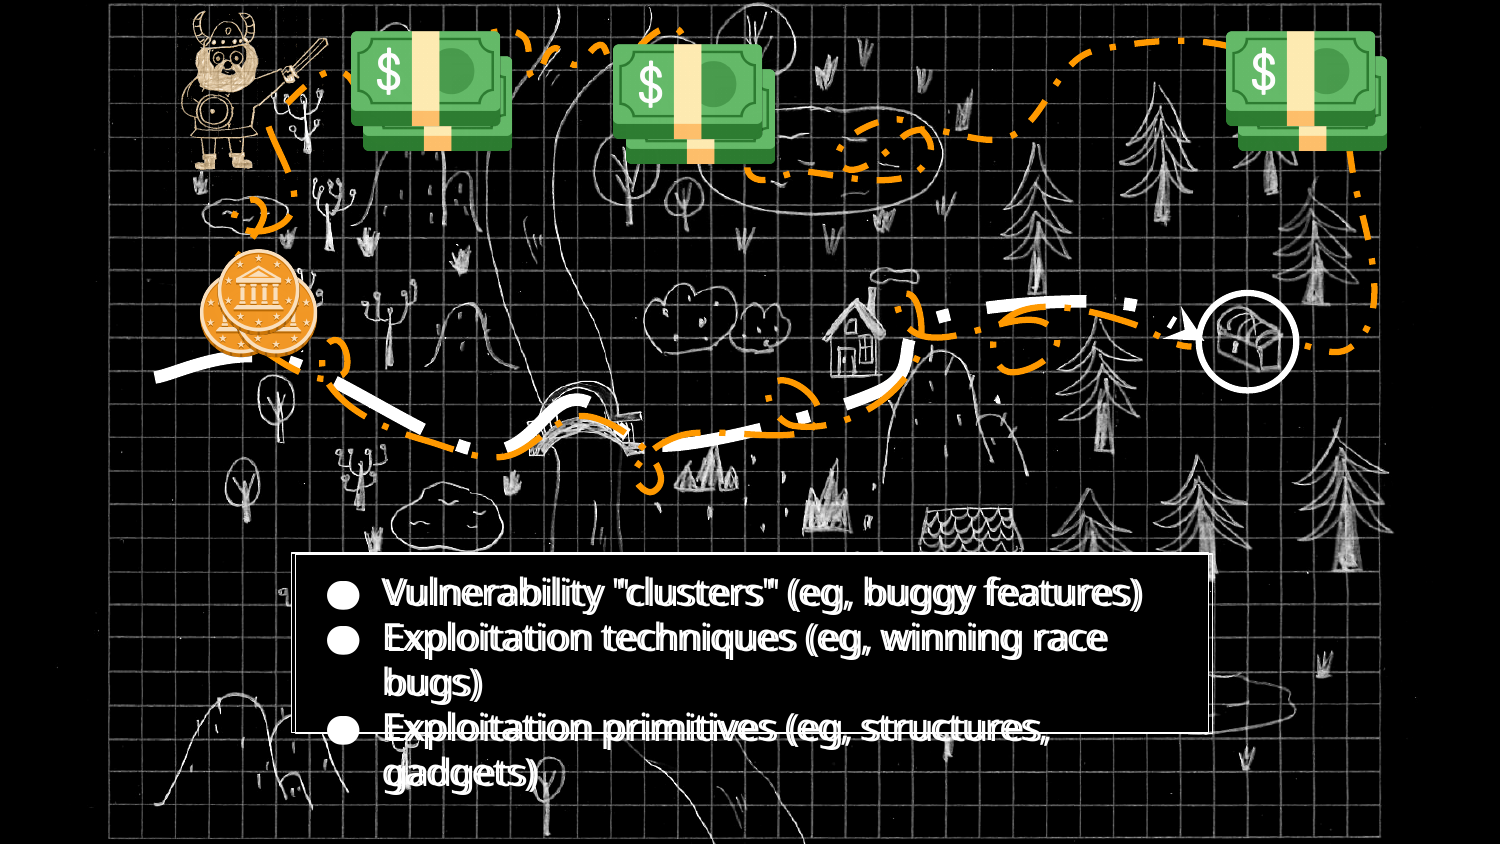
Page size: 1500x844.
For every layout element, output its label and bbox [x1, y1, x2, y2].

picture [46, 0, 1454, 844]
text_box [195, 246, 322, 360]
